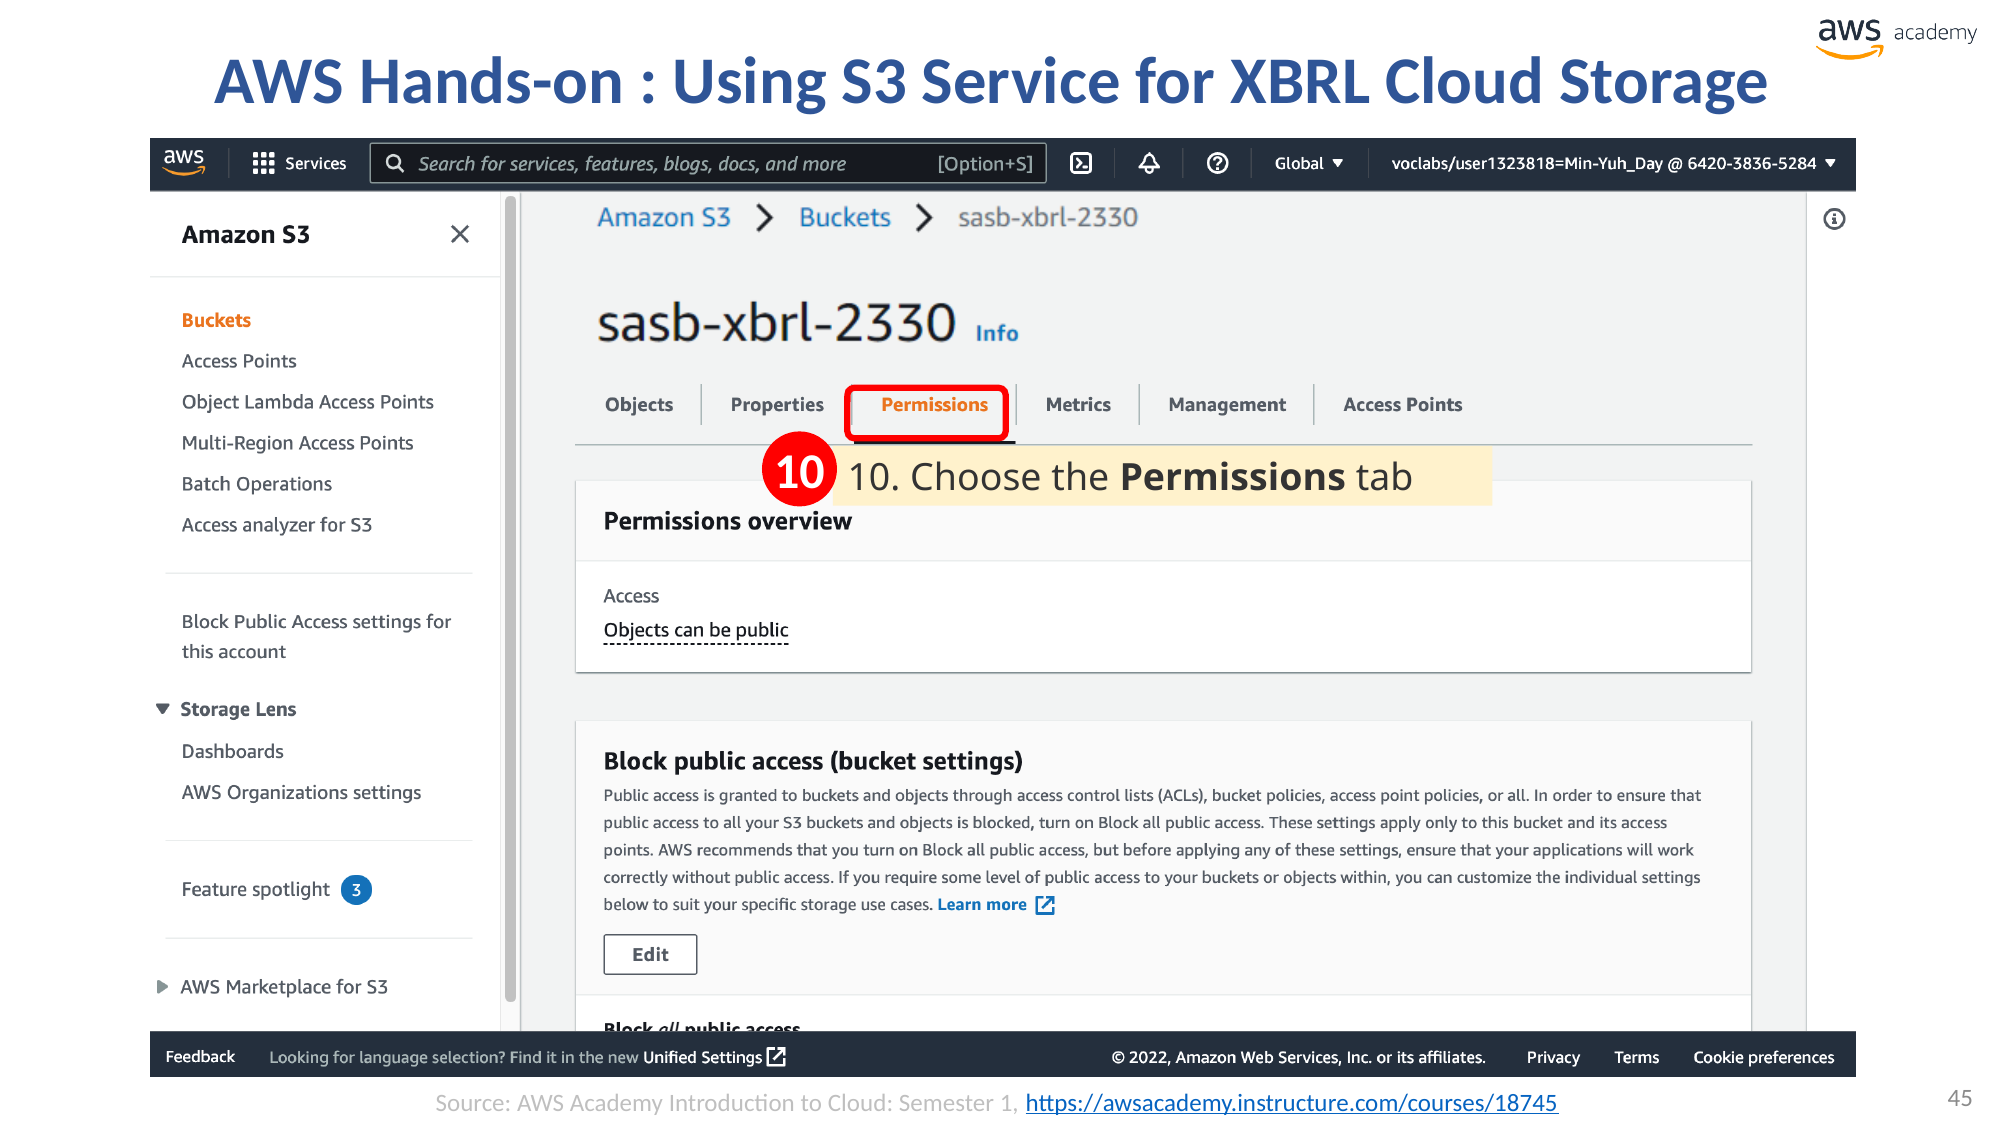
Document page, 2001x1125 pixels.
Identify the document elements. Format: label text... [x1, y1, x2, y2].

text_box Source: AWS Academy Introduction to Cloud: Semester 1, https://awsacademy.instructure.com/courses/18745 [236, 1078, 1764, 1124]
picture [150, 138, 1856, 1077]
picture [1816, 19, 1977, 60]
slide_number 45 [1830, 1076, 1989, 1116]
title AWS Hands-on : Using S3 Service for XBRL Cloud Storage [79, 10, 1921, 144]
